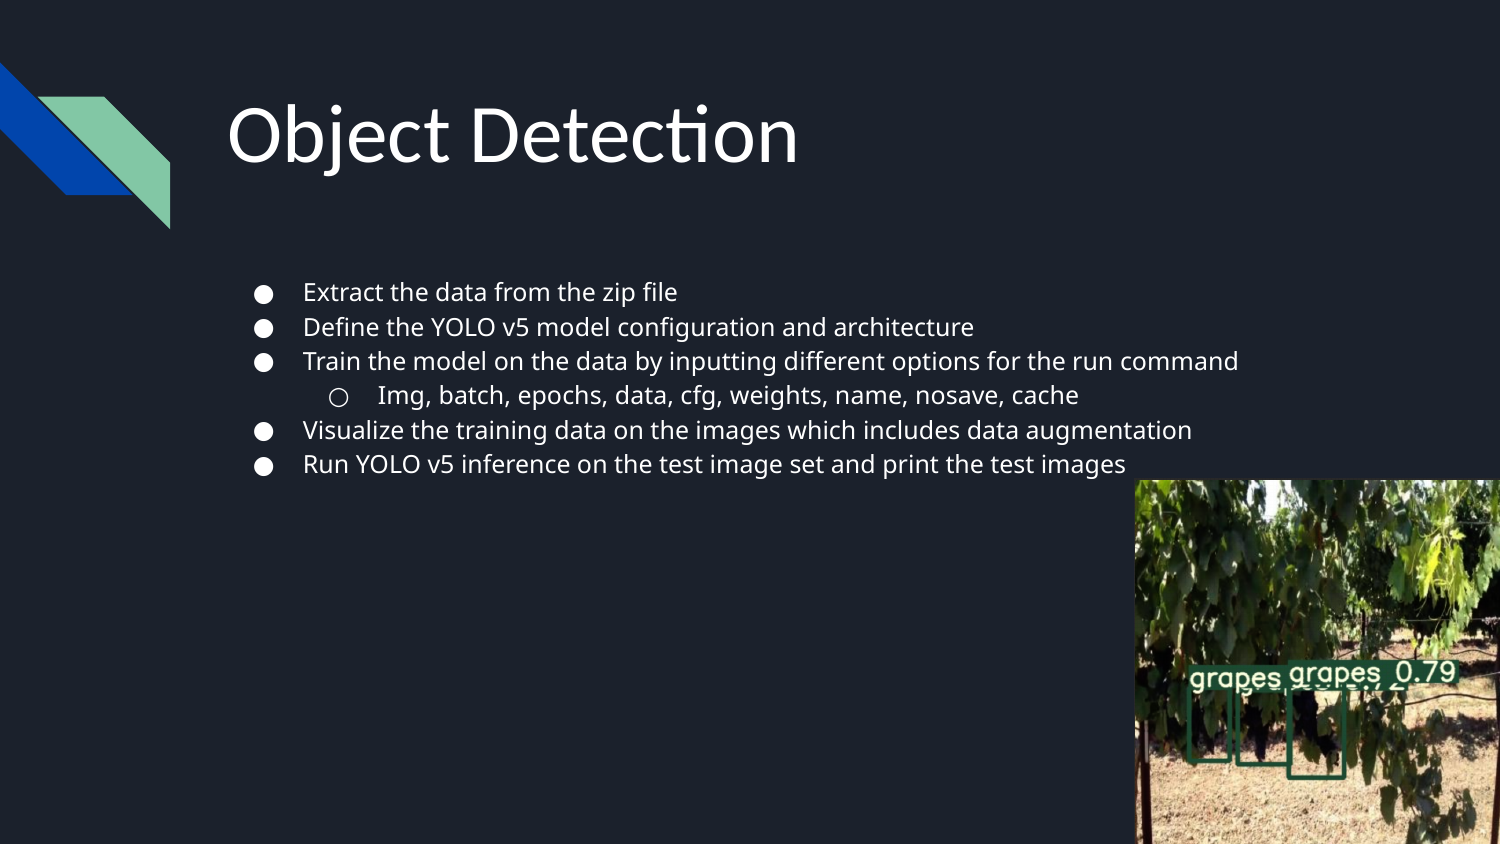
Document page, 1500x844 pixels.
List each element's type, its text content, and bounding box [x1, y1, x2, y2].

title Object Detection [212, 64, 1368, 215]
list Extract the data from the zip file Define the YOLO v5 model configuration and architecture Train the model on the data by inputting different options for the run command Img, batch, epochs, data, cfg, weights, name, nosave, cache Visualize the training data on the images which includes data augmentation Run YOLO v5 inference on the test image set and print the test images [212, 257, 1368, 735]
picture [1134, 478, 1500, 844]
